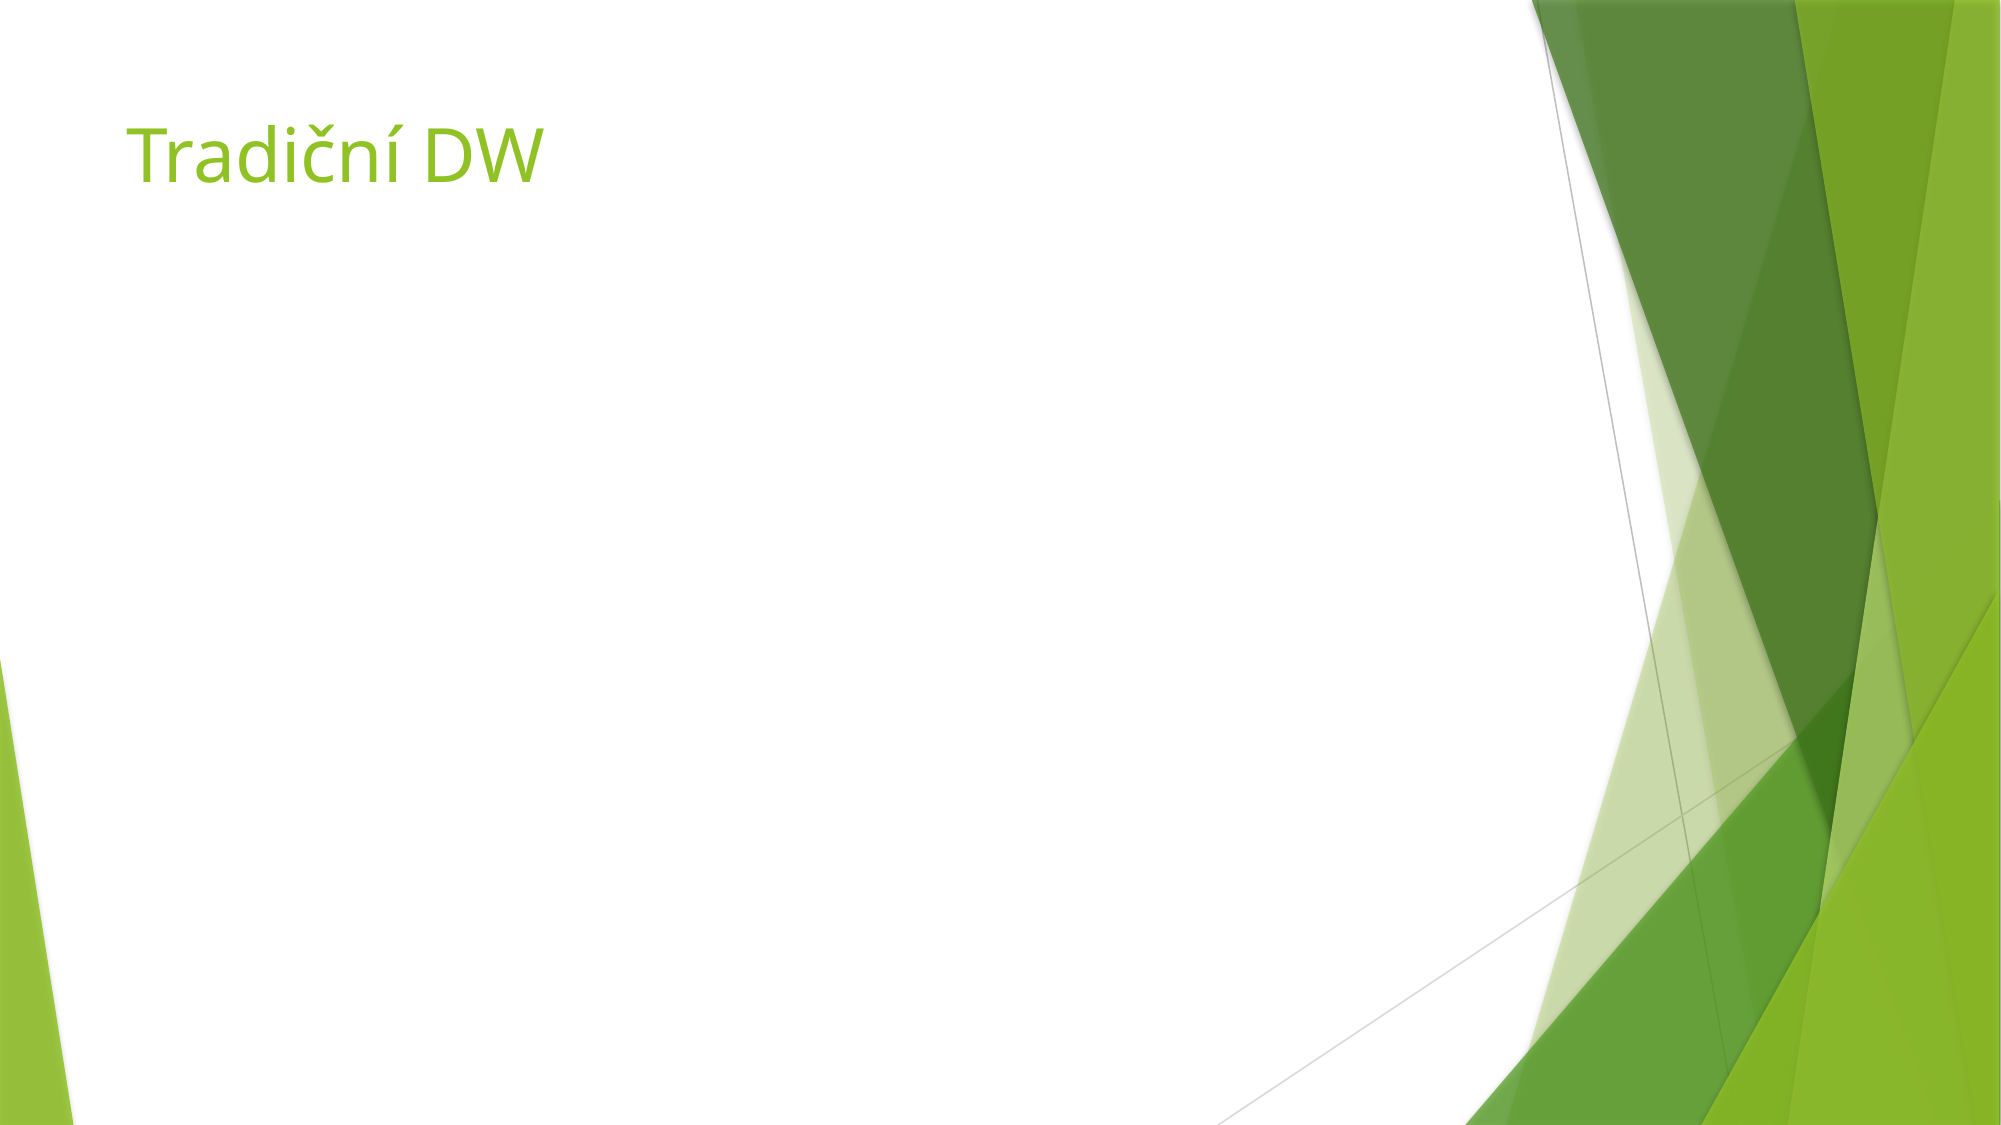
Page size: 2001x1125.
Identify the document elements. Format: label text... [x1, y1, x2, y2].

title Tradiční DW [111, 99, 1522, 317]
